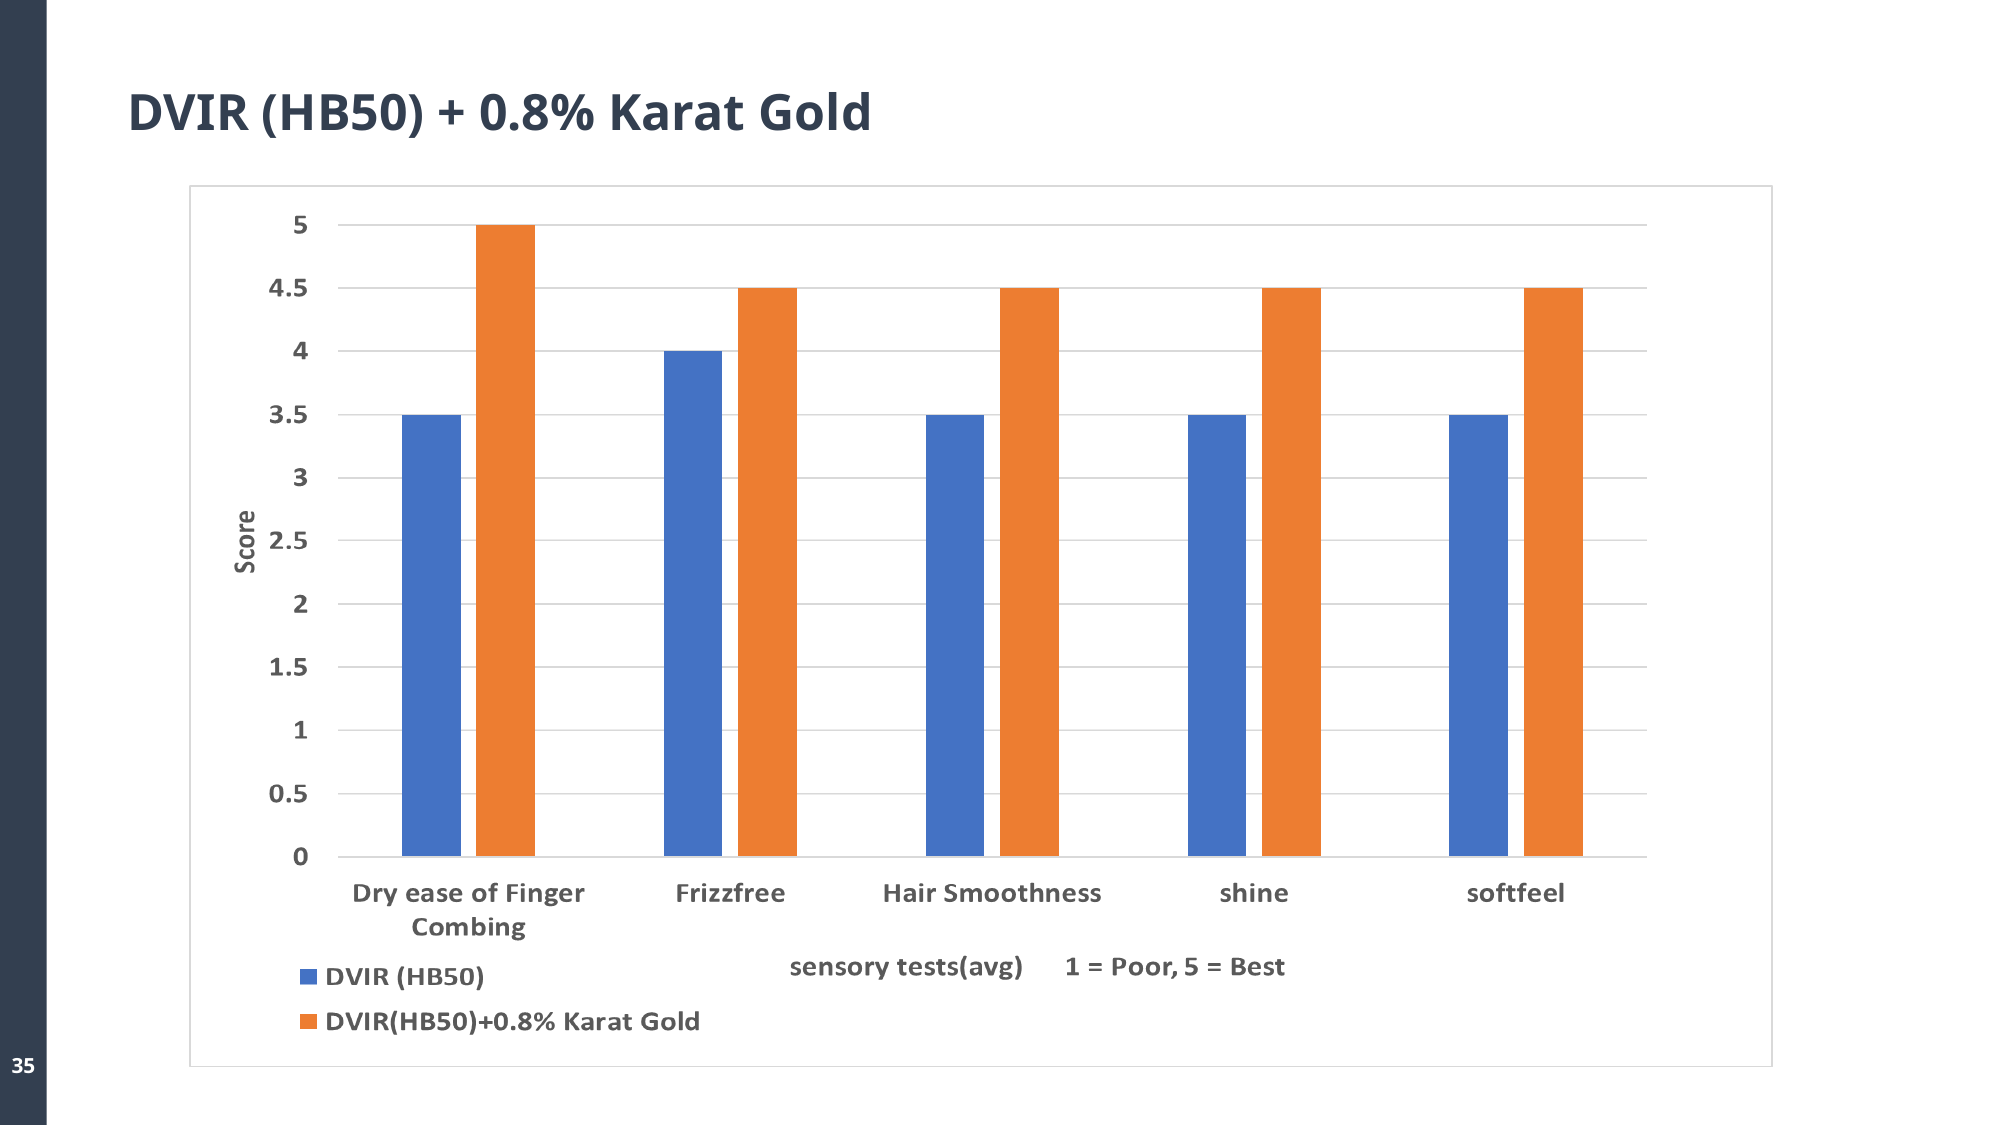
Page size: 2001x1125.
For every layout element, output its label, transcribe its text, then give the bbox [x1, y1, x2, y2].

title DVIR (HB50) + 0.8% Karat Gold [112, 80, 1888, 146]
picture [189, 185, 1773, 1067]
